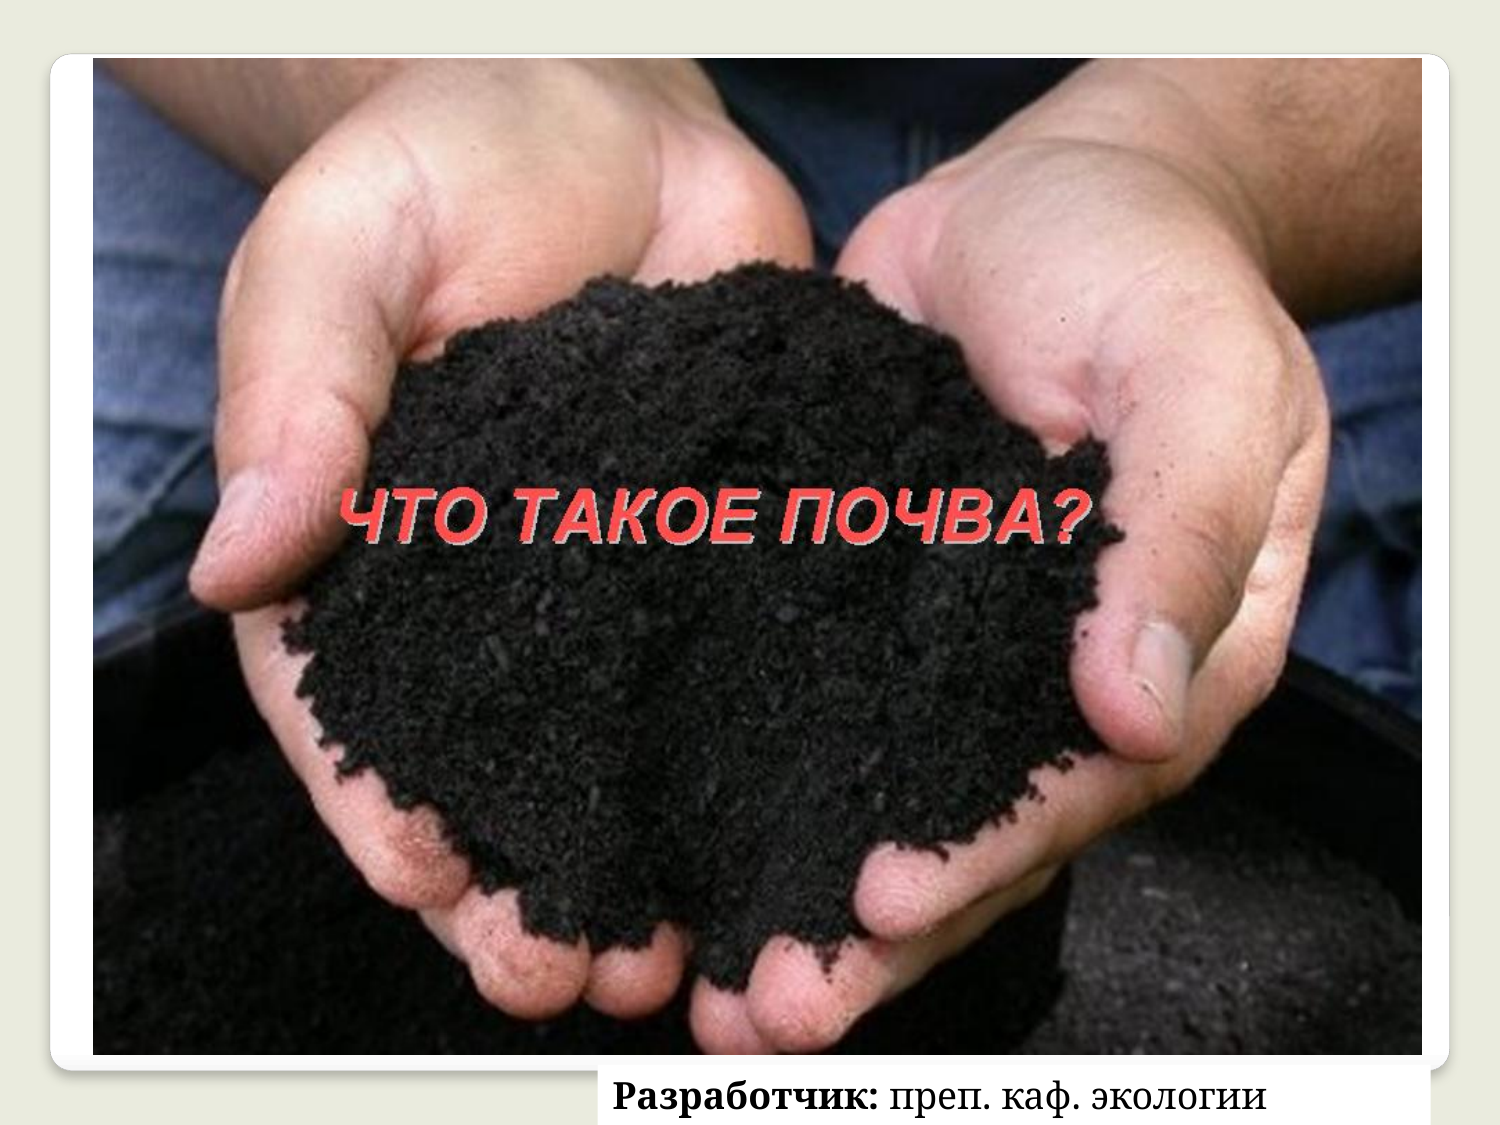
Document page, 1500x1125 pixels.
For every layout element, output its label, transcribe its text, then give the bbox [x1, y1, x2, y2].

picture [93, 58, 1423, 1055]
text_box Разработчик: преп. каф. экологии Кирвель П.И. [597, 1064, 1431, 1125]
